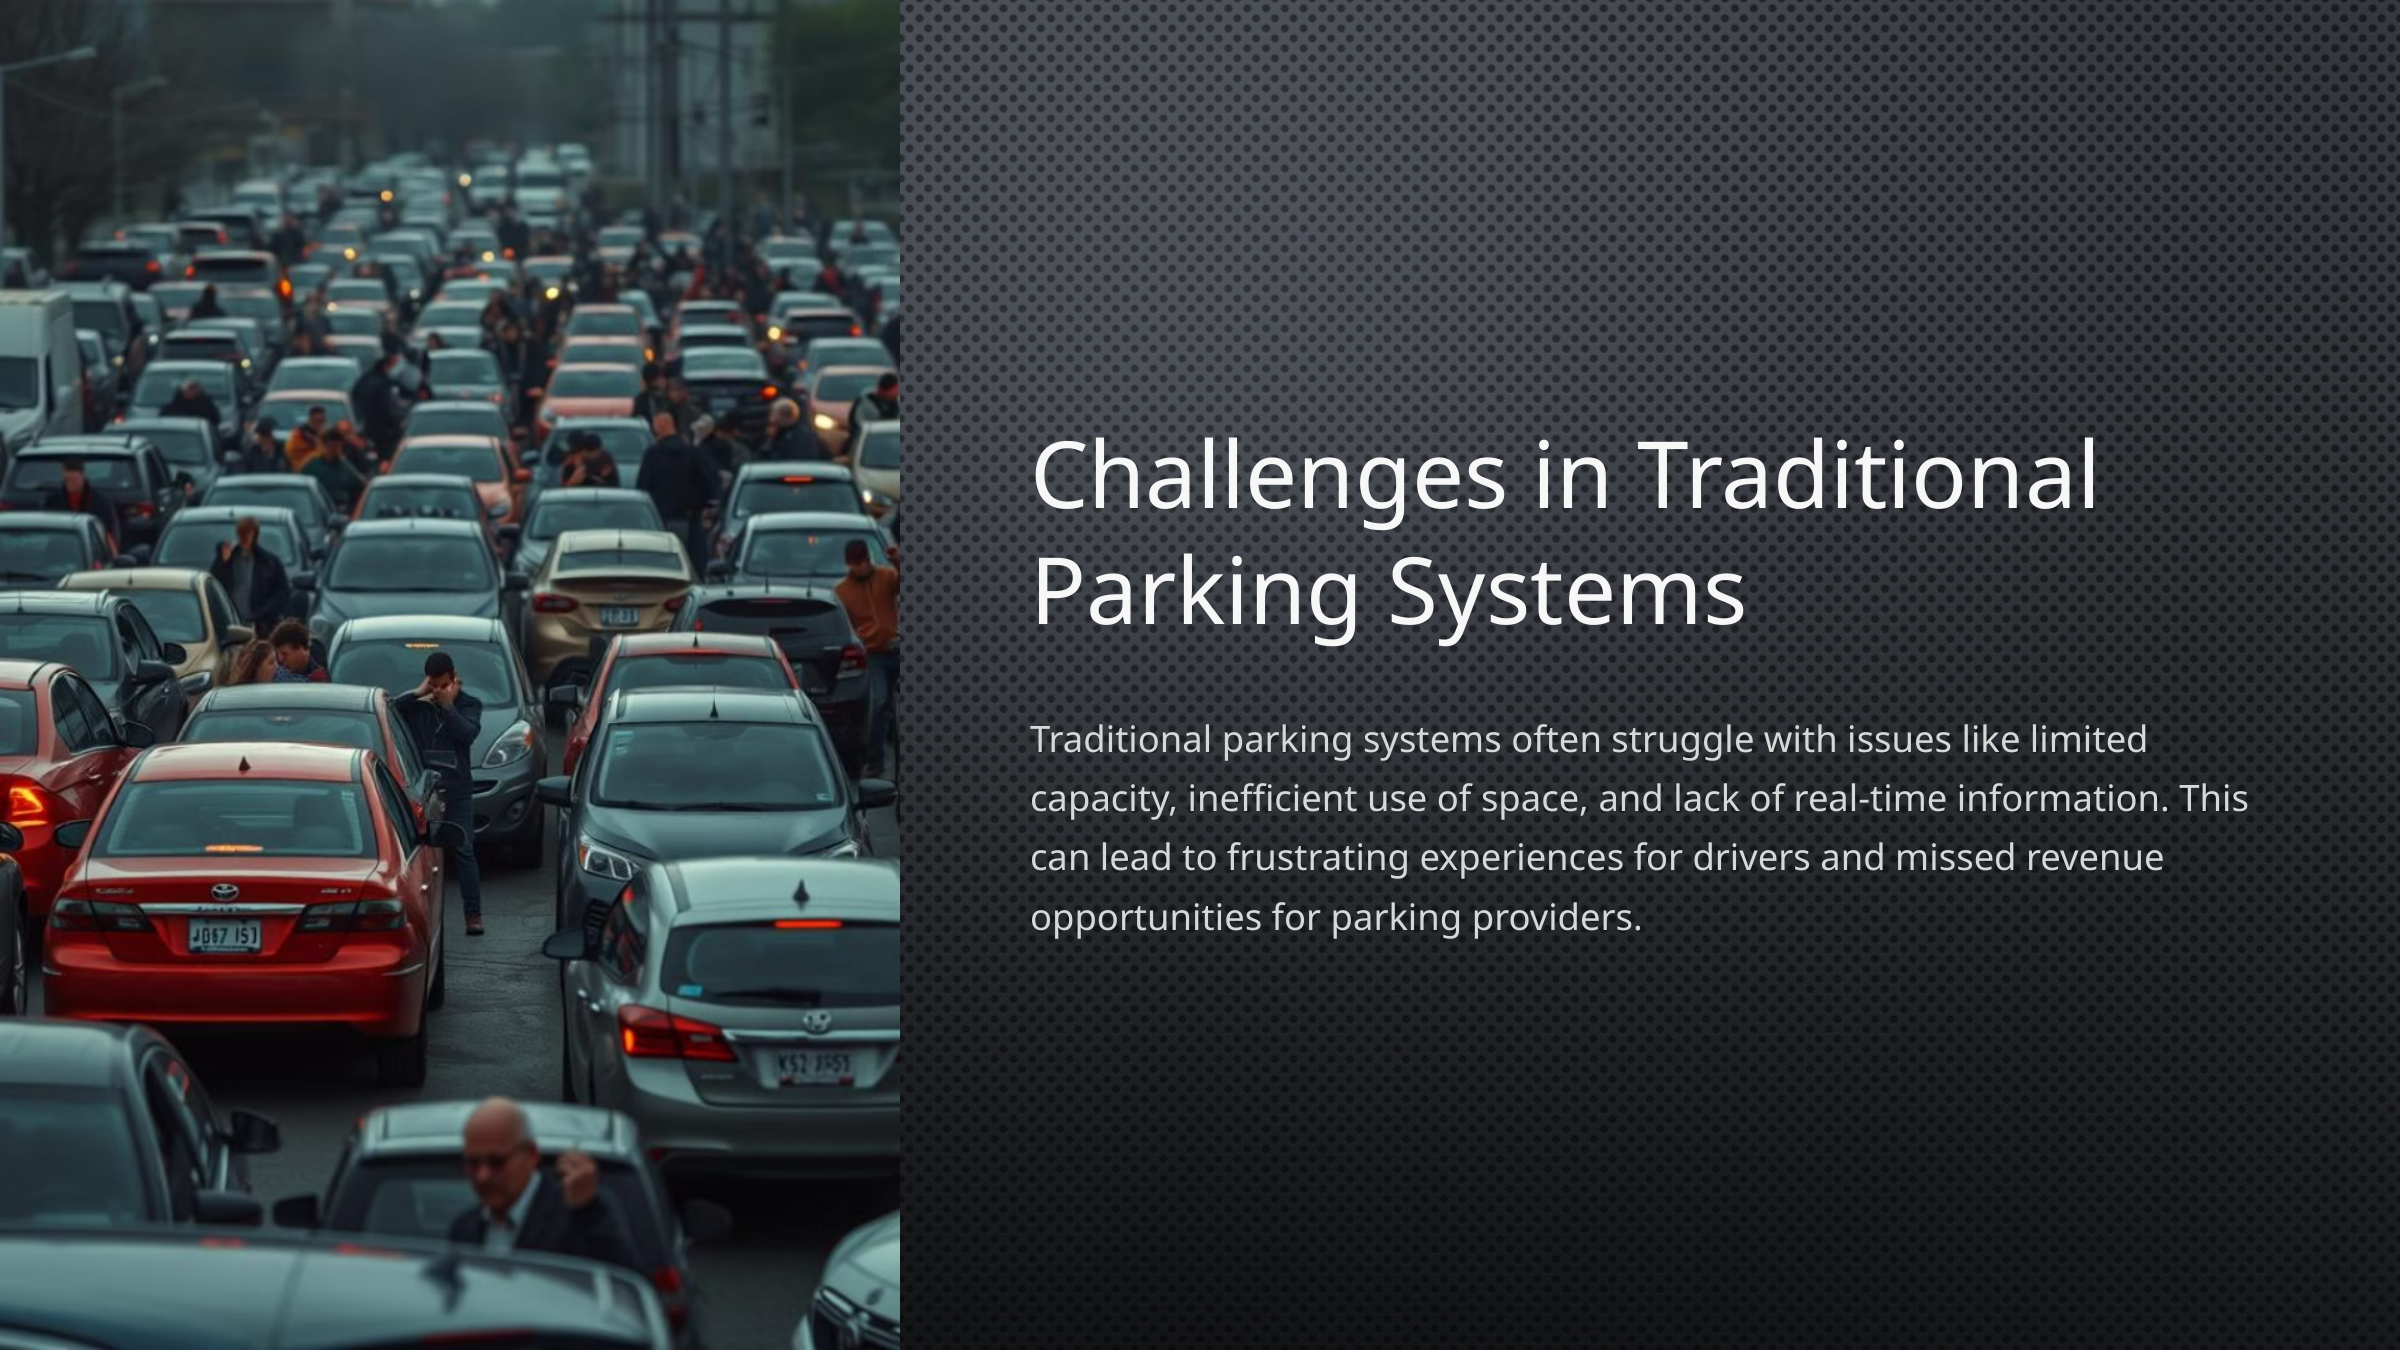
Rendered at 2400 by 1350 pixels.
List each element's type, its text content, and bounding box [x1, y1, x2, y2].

text_box Challenges in Traditional Parking Systems [1030, 411, 2270, 645]
text_box Traditional parking systems often struggle with issues like limited capacity, inefficient use of space, and lack of real-time information. This can lead to frustrating experiences for drivers and missed revenue opportunities for parking providers. [1030, 700, 2270, 939]
picture [0, 0, 901, 1350]
